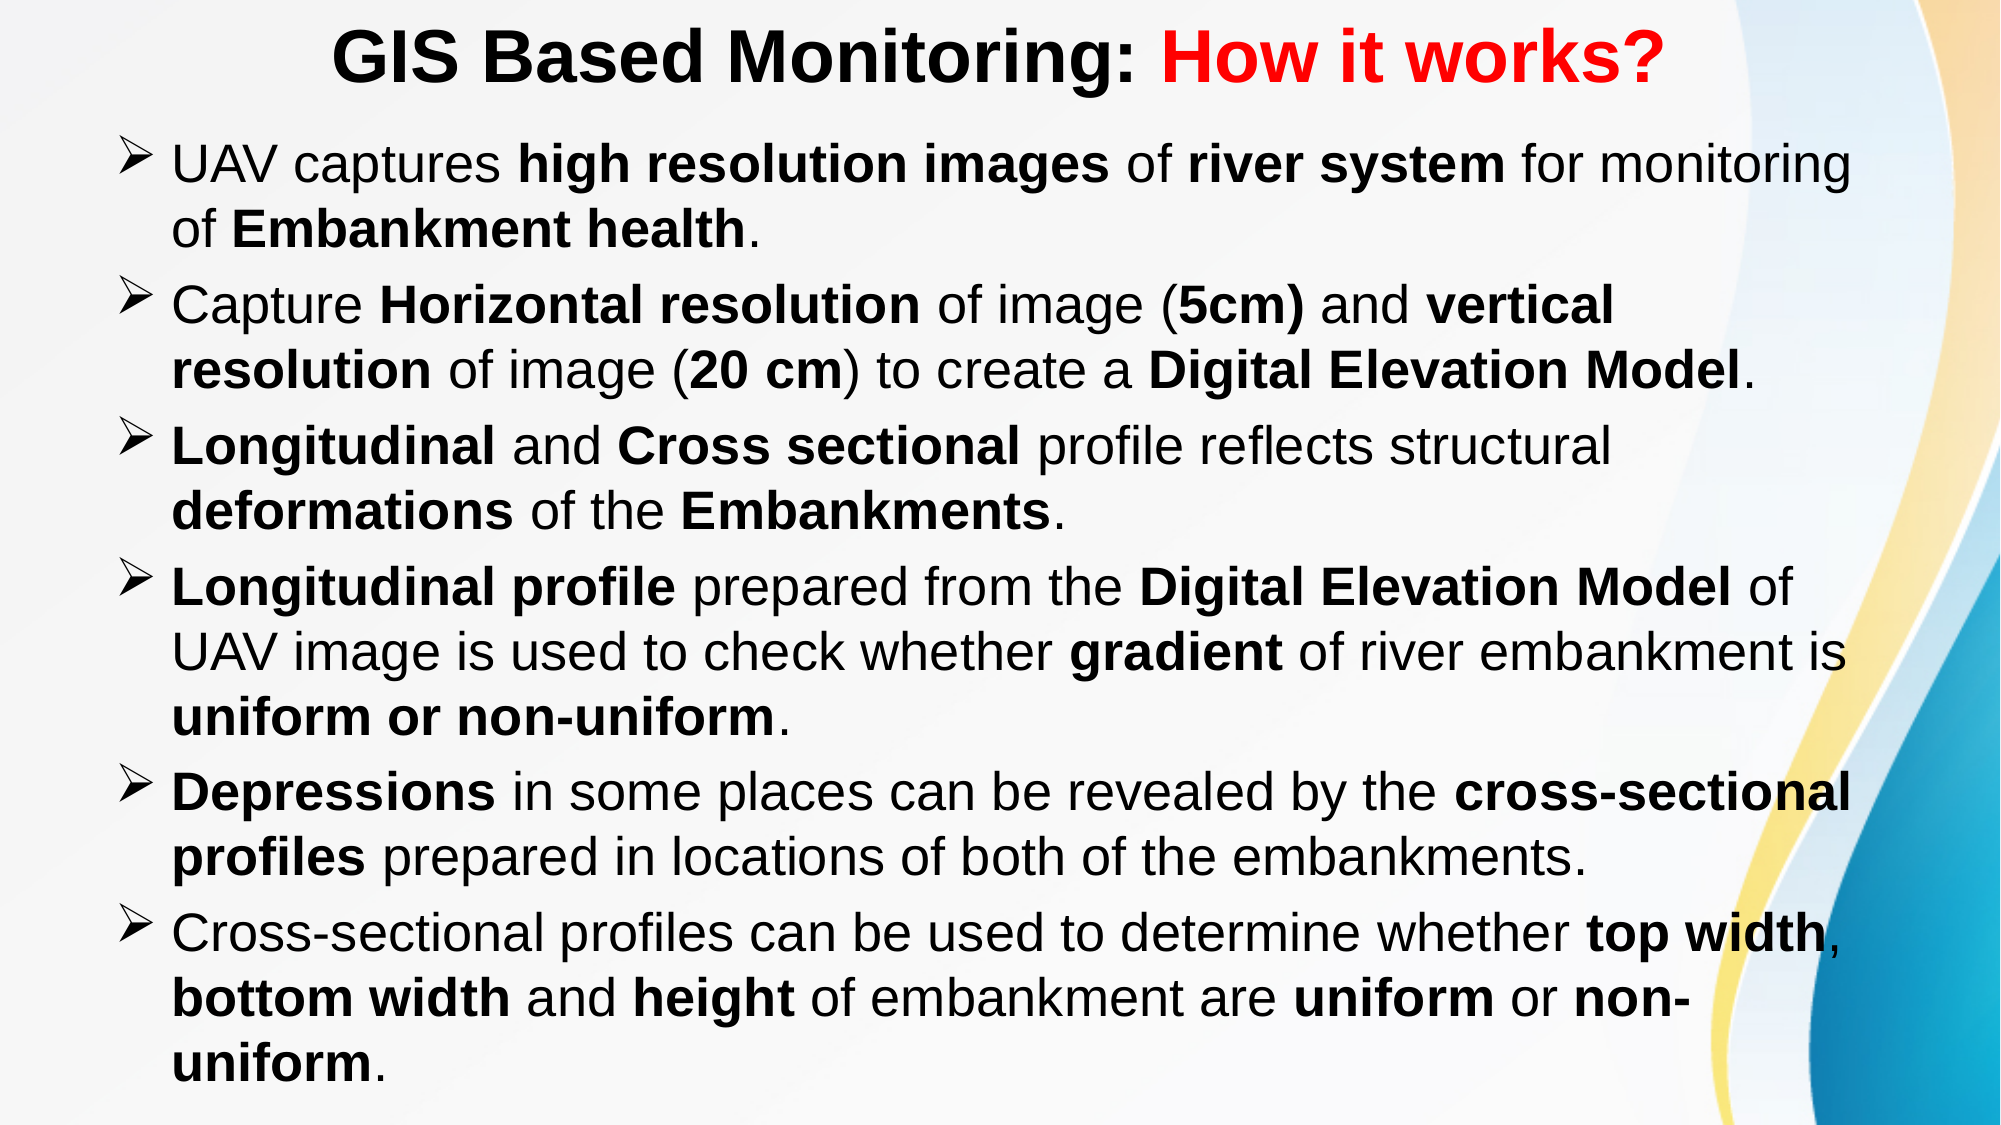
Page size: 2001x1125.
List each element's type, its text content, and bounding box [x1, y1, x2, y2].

title GIS Based Monitoring: How it works? [99, 49, 1901, 121]
picture [0, 0, 2001, 1125]
list UAV captures high resolution images of river system for monitoring of Embankment health. Capture Horizontal resolution of image (5cm) and vertical resolution of image (20 cm) to create a Digital Elevation Model. Longitudinal and Cross sectional profile reflects structural deformations of the Embankments. Longitudinal profile prepared from the Digital Elevation Model of UAV image is used to check whether gradient of river embankment is uniform or non-uniform. Depressions in some places can be revealed by the cross-sectional profiles prepared in locations of both of the embankments. Cross-sectional profiles can be used to determine whether top width, bottom width and height of embankment are uniform or non-uniform. [99, 121, 1901, 1103]
